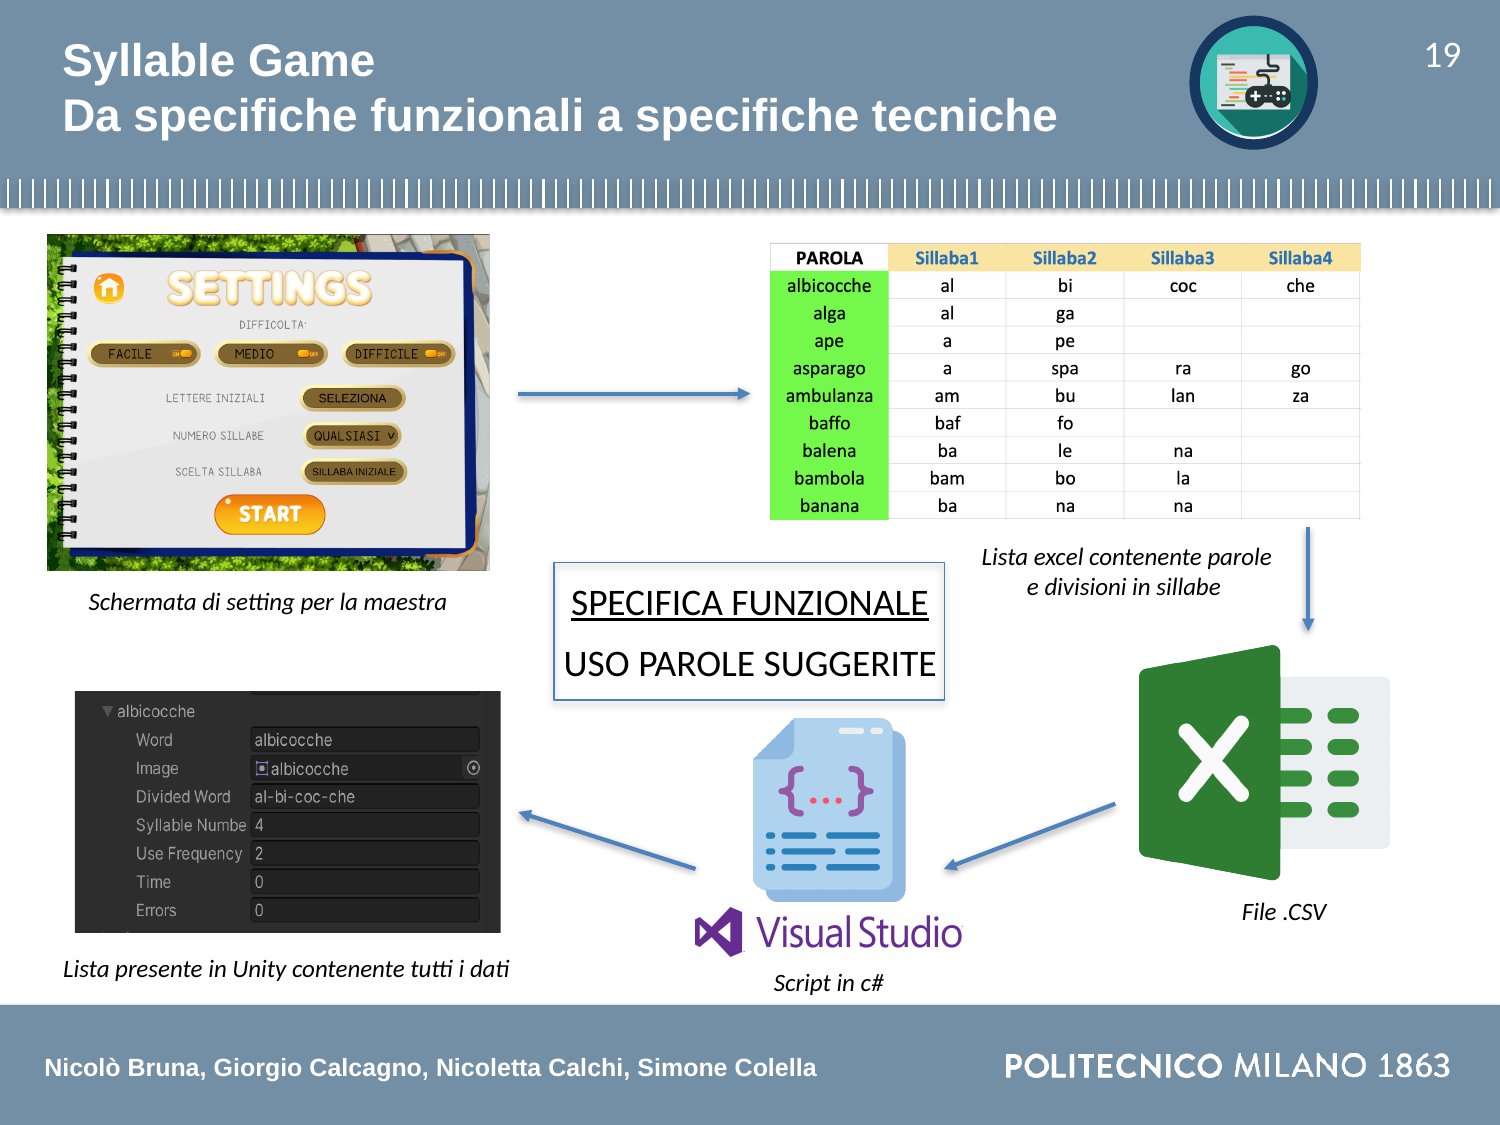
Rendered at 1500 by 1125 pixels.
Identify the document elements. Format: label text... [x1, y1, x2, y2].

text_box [695, 717, 963, 957]
text_box 19 [1408, 22, 1497, 83]
text_box Script in c# [743, 965, 915, 1004]
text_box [518, 811, 690, 870]
text_box Lista excel contenente parole e divisioni in sillabe [963, 532, 1291, 608]
picture [1139, 637, 1390, 888]
text_box Schermata di setting per la maestra [72, 579, 464, 624]
picture [999, 1041, 1456, 1089]
picture [770, 242, 1361, 520]
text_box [546, 562, 955, 701]
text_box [966, 803, 1116, 870]
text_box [46, 691, 527, 992]
picture [46, 234, 490, 571]
picture [1194, 20, 1313, 145]
title Syllable Game Da specifiche funzionali a specifiche tecniche [47, 22, 1455, 161]
text_box File .CSV [1198, 896, 1370, 933]
